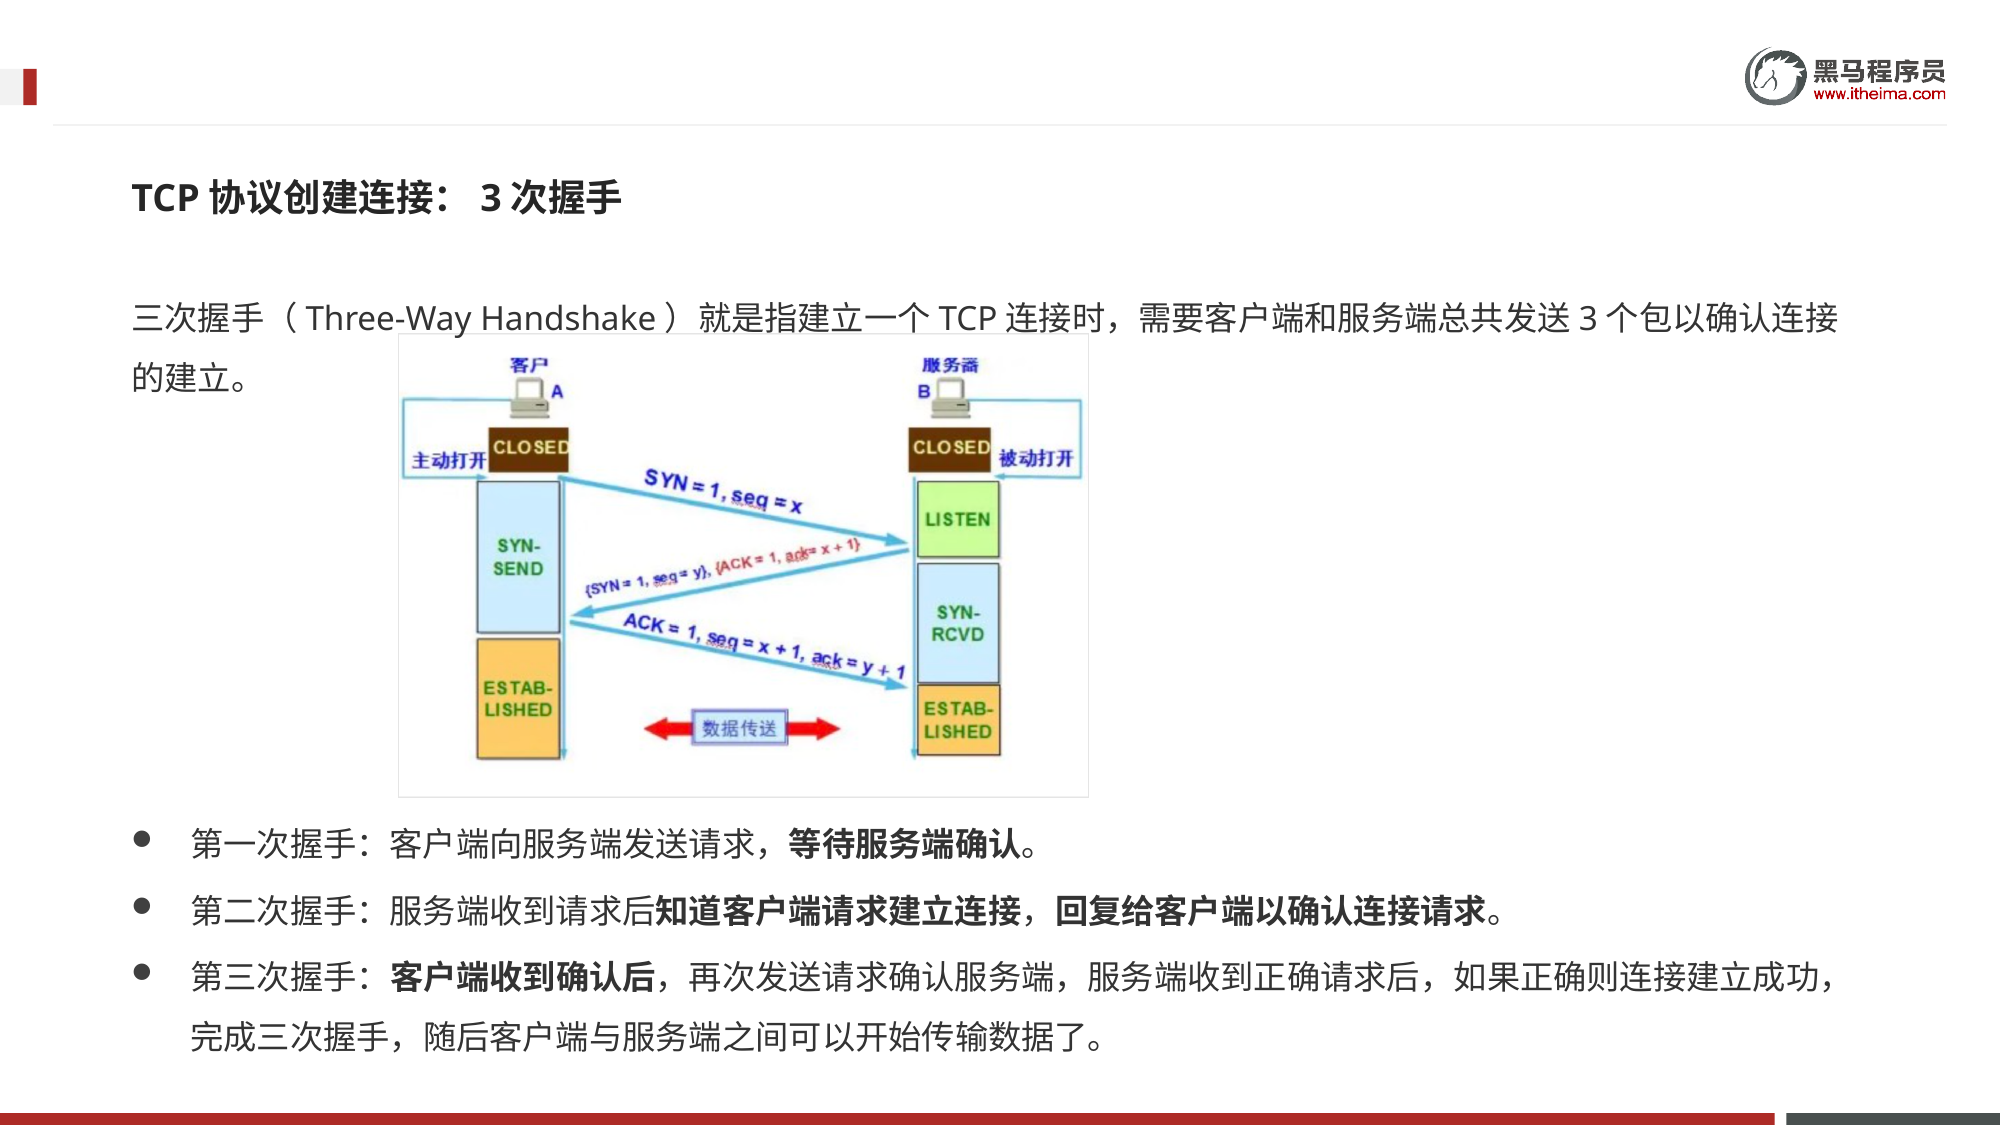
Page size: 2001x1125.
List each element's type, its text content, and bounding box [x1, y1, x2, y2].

picture [396, 330, 1089, 799]
list 三次握手（Three-Way Handshake）就是指建立一个TCP连接时，需要客户端和服务端总共发送3个包以确认连接的建立。 第一次握手：客户端向服务端发送请求，等待服务端确认。 第二次握手：服务端收到请求后知道客户端请求建立连接，回复给客户端以确认连接请求。 第三次握手：客户端收到确认后，再次发送请求确认服务端，服务端收到正确请求后，如果正确则连接建立成功，完成三次握手，随后客户端与服务端之间可以开始传输数据了。 [116, 270, 1880, 963]
list TCP协议创建连接：3次握手 [116, 154, 1880, 239]
picture [1744, 46, 1946, 106]
